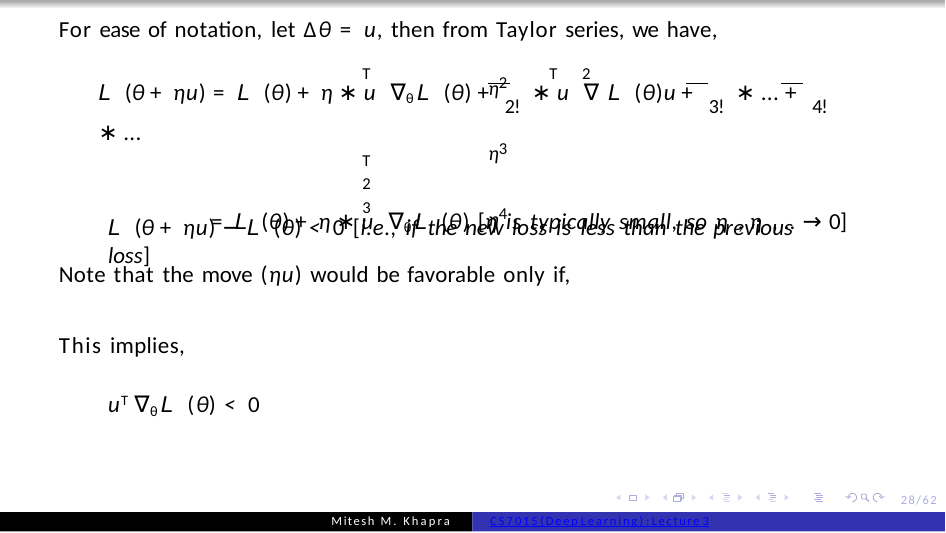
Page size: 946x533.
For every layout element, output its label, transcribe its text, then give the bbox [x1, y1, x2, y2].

picture [0, 0, 54, 8]
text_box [0, 511, 946, 532]
text_box 28/62 [898, 493, 941, 508]
text_box L (θ + ηu) − L (θ) < 0 [i.e., if the new loss is less than the previous loss] This implies, uT ∇θ L (θ) < 0 [54, 211, 841, 419]
text_box For ease of notation, let ∆θ = u, then from Taylor series, we have, η2 η3 η4 [54, 0, 813, 64]
text_box L (θ + ηu) = L (θ) + η ∗ u ∇θ L (θ) + 2! ∗ u ∇ L (θ)u + 3! ∗ ... + 4! ∗ ... T 2 3 = L (θ) + η ∗ u ∇θ L (θ) [η is typically small, so η , η , .. → 0] Note that the move (ηu) would be favorable only if, [52, 64, 853, 287]
picture [813, 0, 945, 8]
